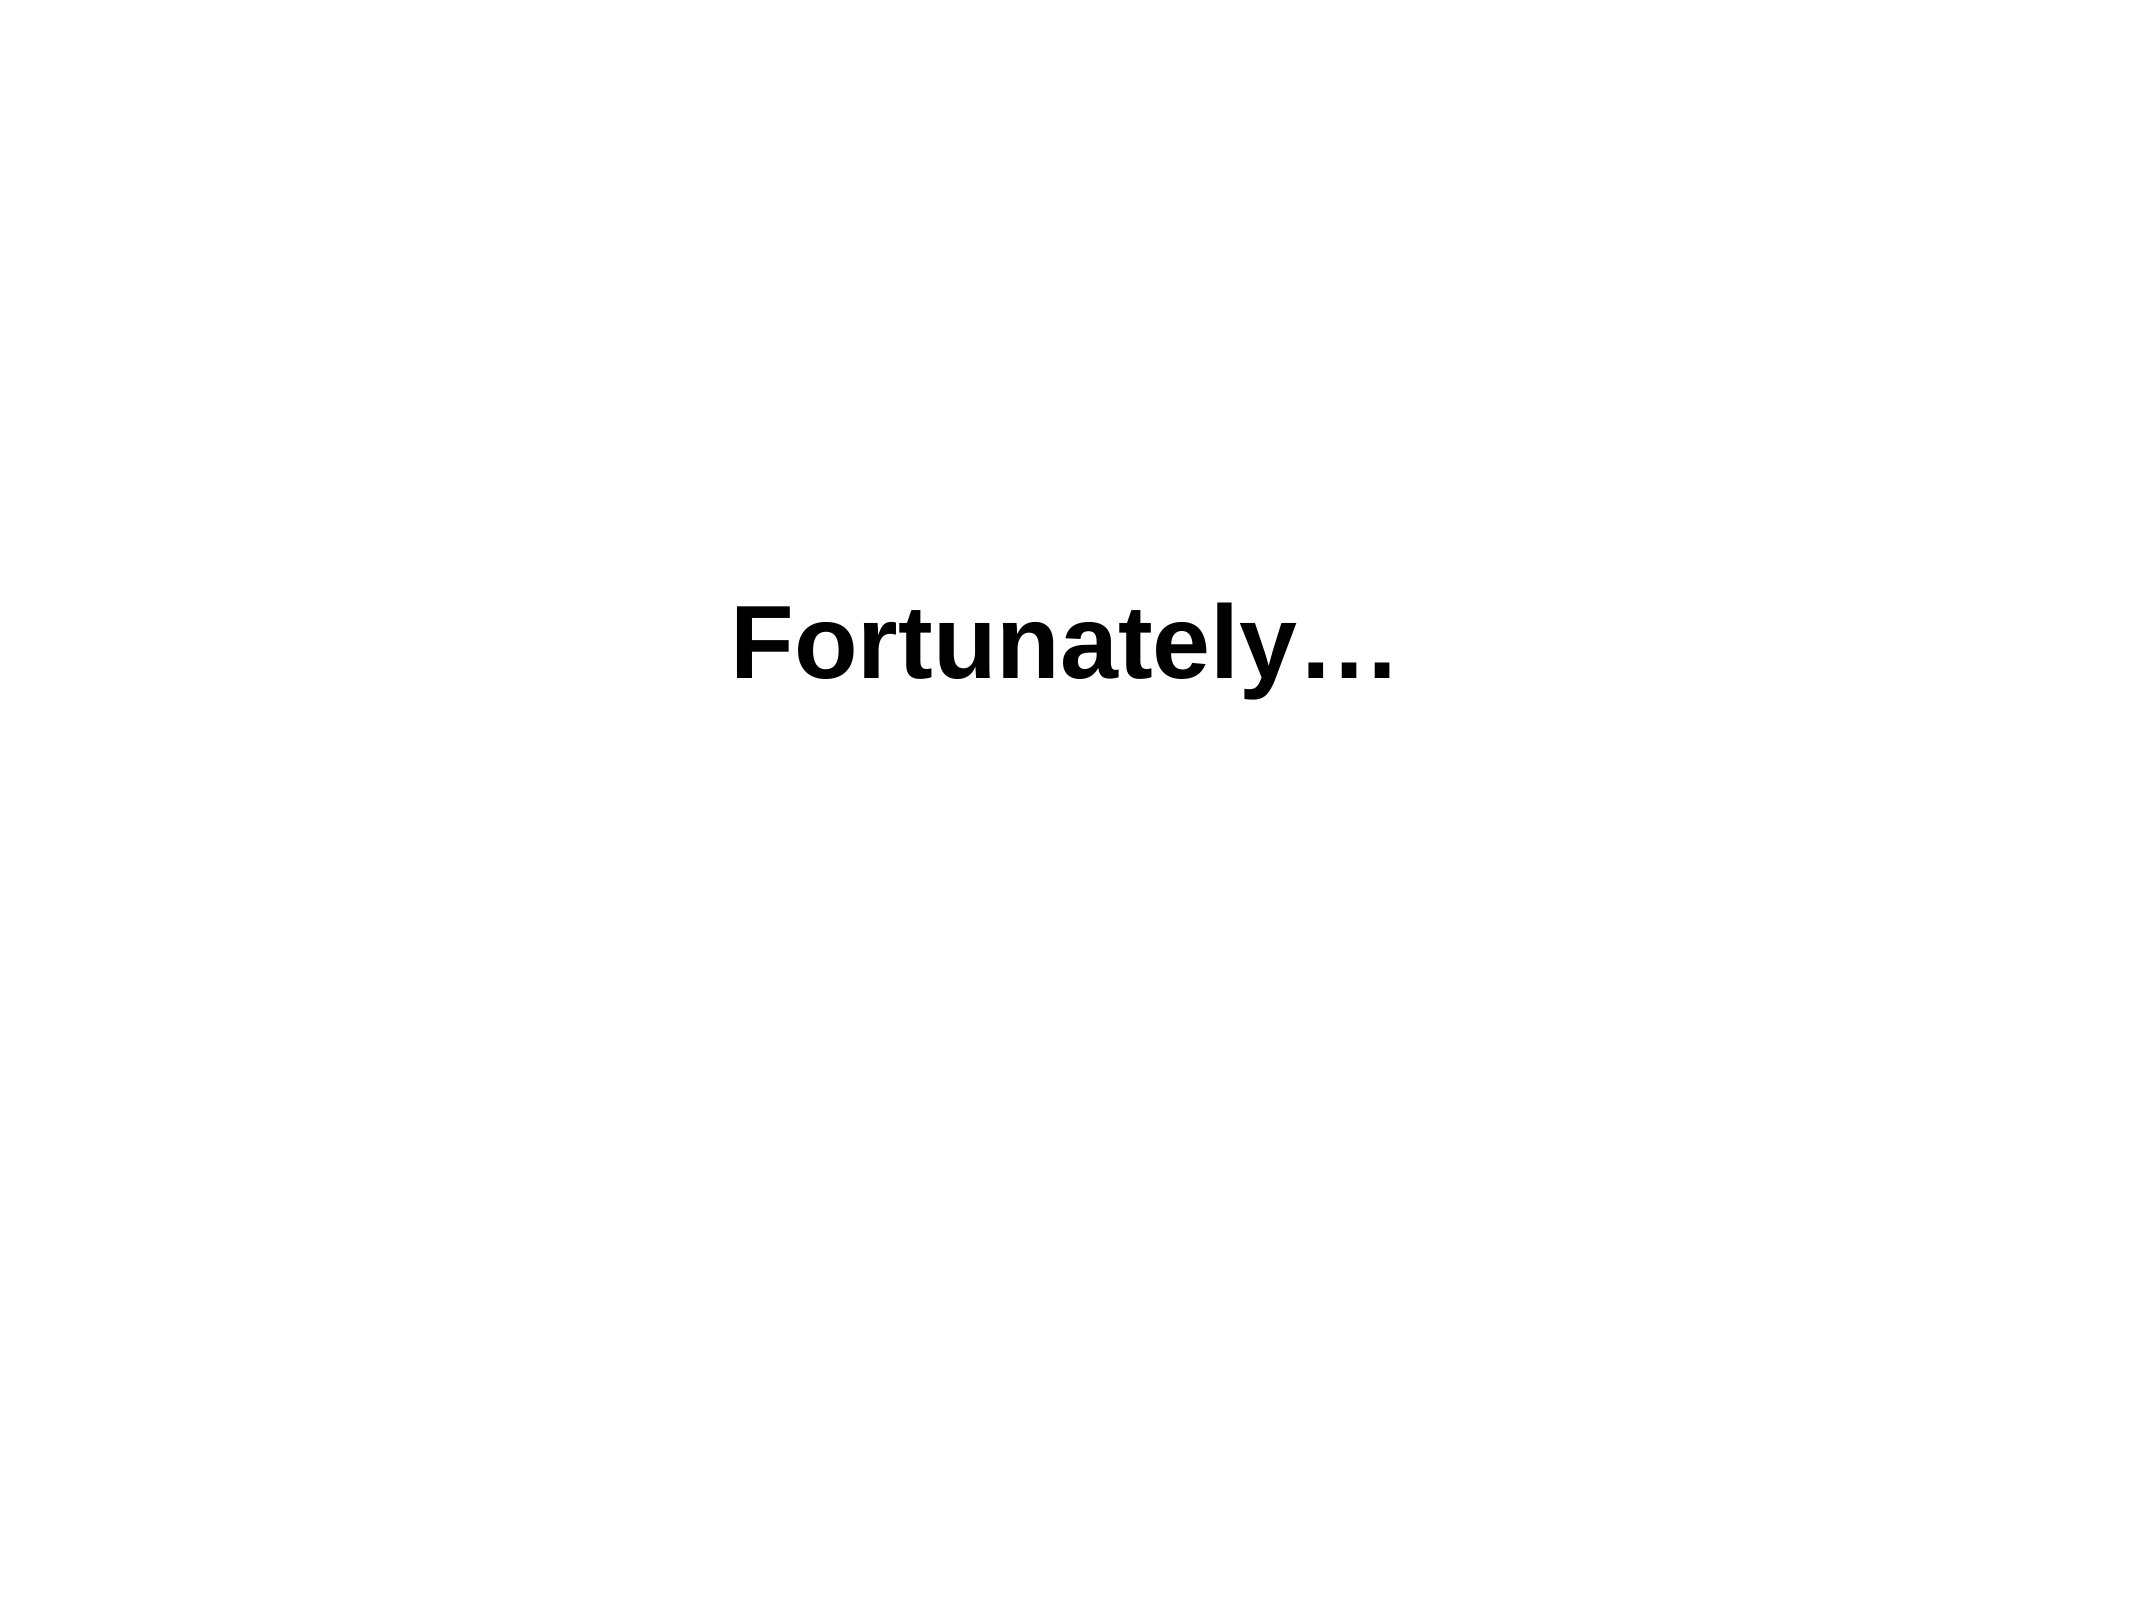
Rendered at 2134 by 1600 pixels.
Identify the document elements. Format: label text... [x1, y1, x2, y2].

text_box Fortunately… [38, 573, 2095, 699]
